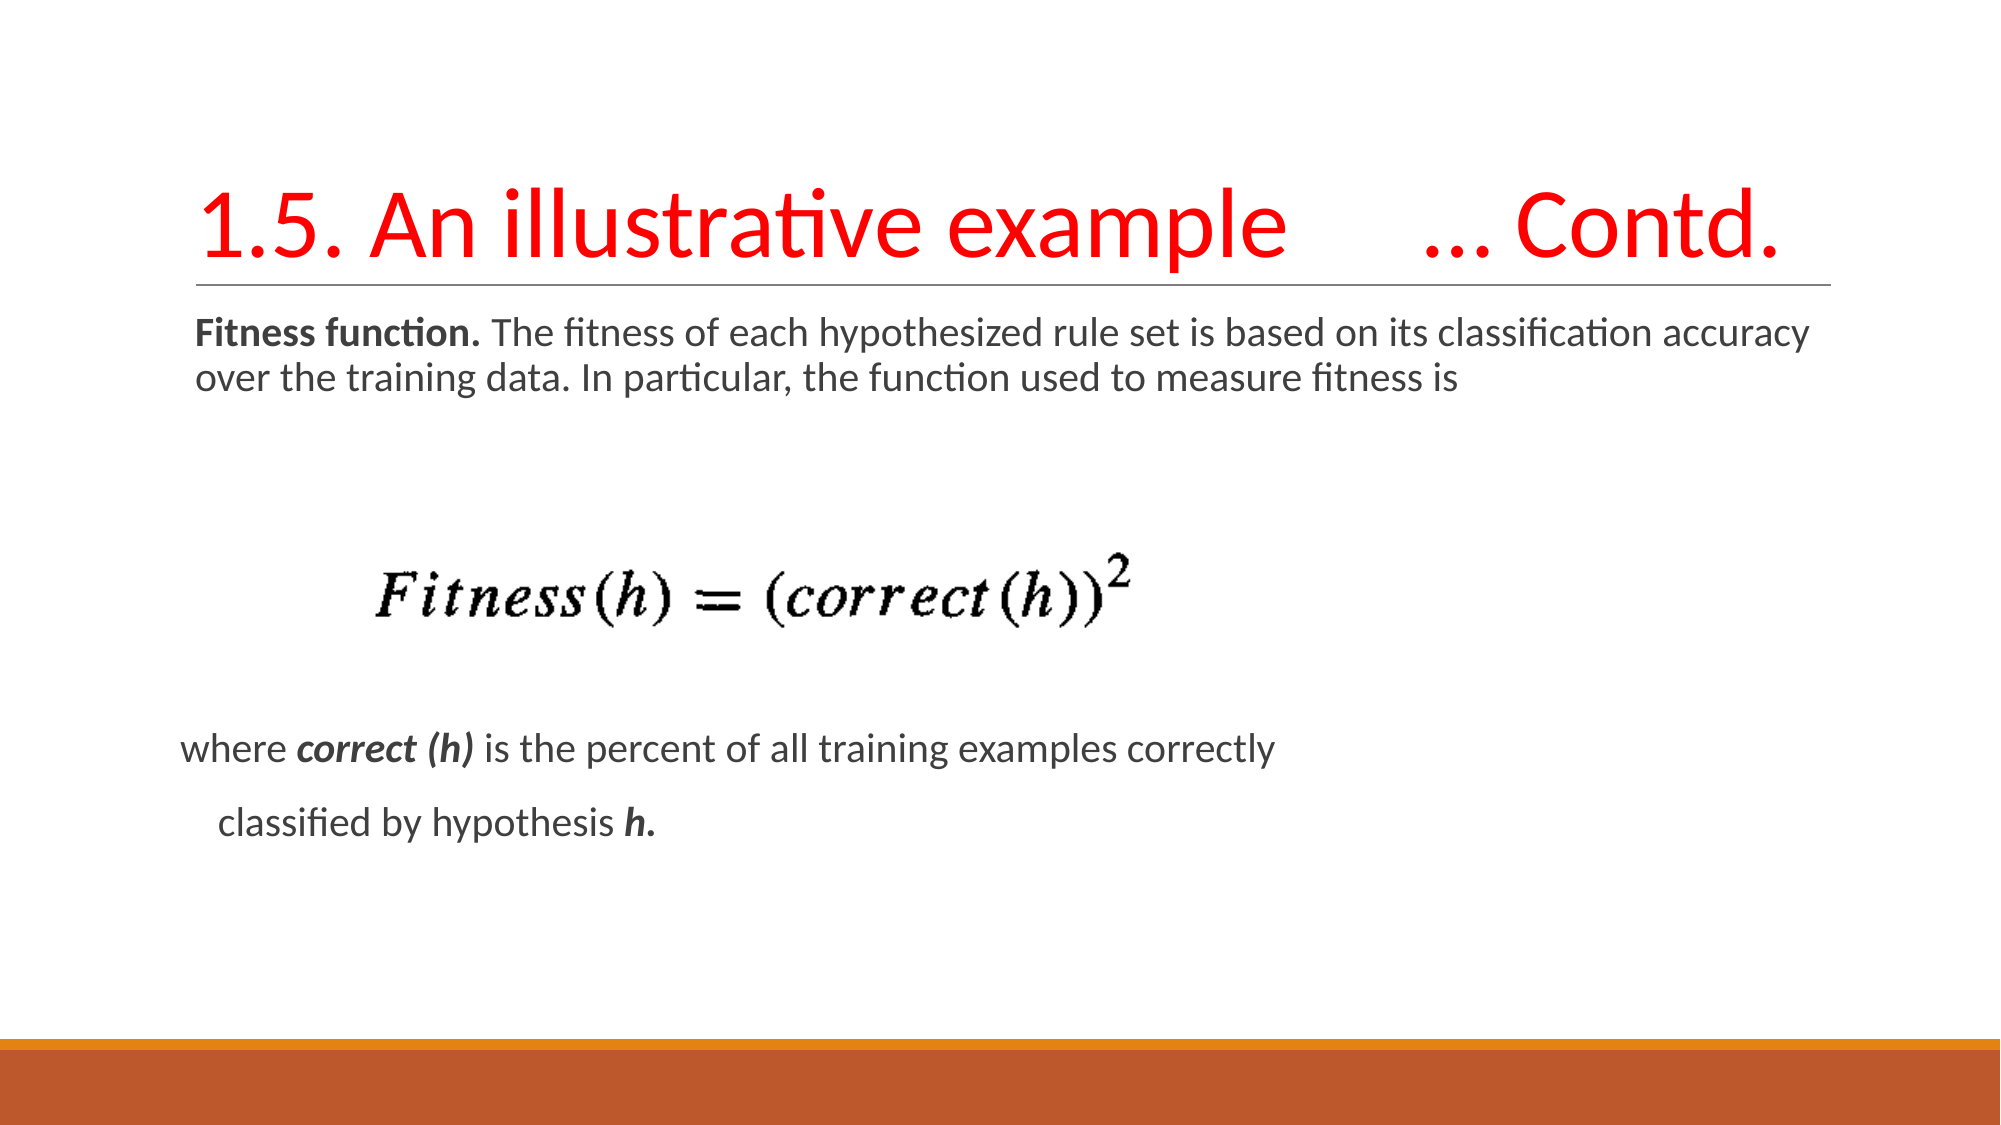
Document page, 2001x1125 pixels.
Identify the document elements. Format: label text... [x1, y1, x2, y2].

picture [343, 548, 1157, 676]
list Fitness function. The fitness of each hypothesized rule set is based on its classification accuracy over the training data. In particular, the function used to measure fitness is where correct (h) is the percent of all training examples correctly classified by hypothesis h. [180, 302, 1830, 963]
title 1.5. An illustrative example … Contd. [180, 47, 1830, 285]
